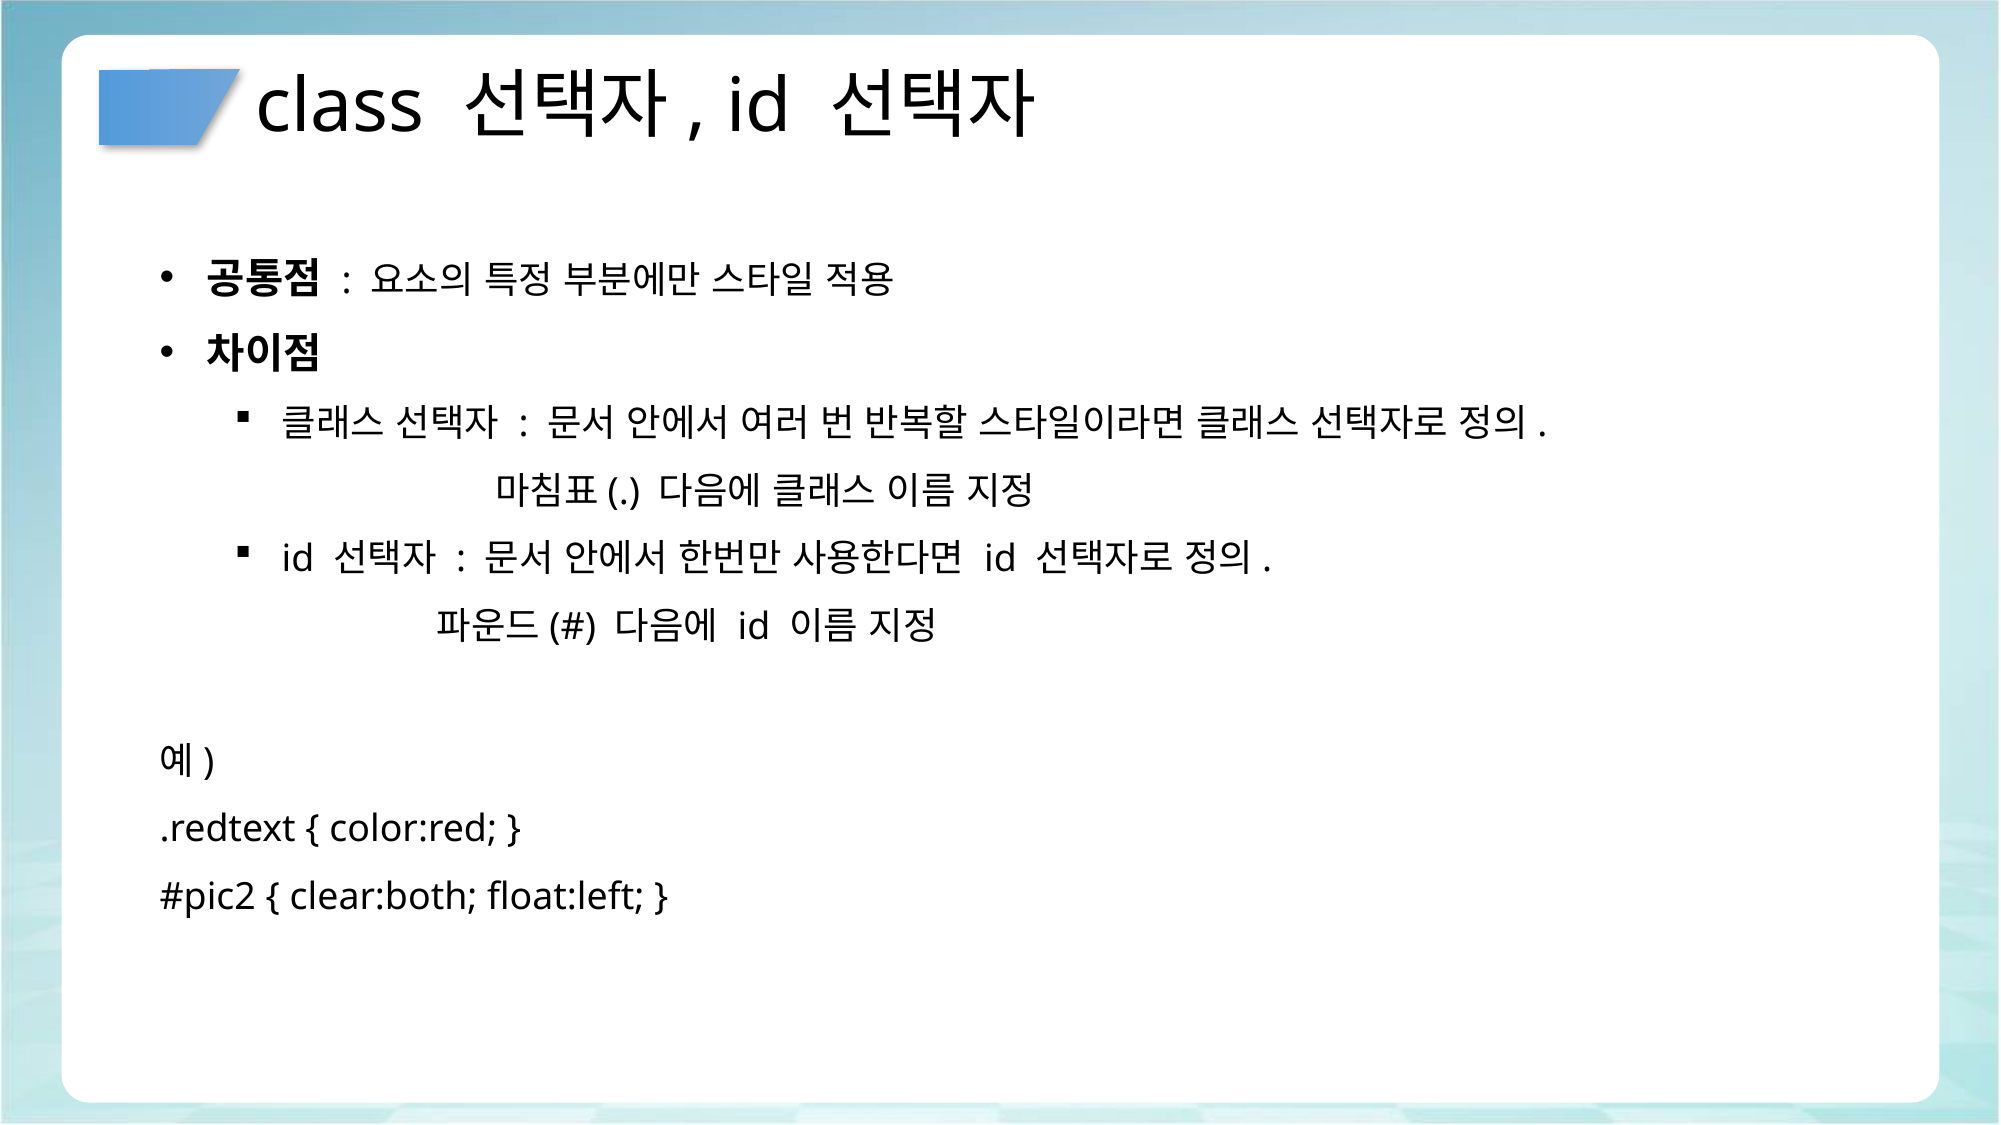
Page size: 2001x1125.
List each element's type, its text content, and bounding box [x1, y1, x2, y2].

text_box 공통점 : 요소의 특정 부분에만 스타일 적용 차이점 클래스 선택자 : 문서 안에서 여러 번 반복할 스타일이라면 클래스 선택자로 정의. 마침표(.) 다음에 클래스 이름 지정 id 선택자 : 문서 안에서 한번만 사용한다면 id 선택자로 정의. 파운드(#) 다음에 id 이름 지정 예) .redtext { color:red; } #pic2 { clear:both; float:left; } [144, 219, 1805, 992]
title class 선택자, id 선택자 [240, 49, 1809, 165]
picture [0, 0, 2001, 1125]
